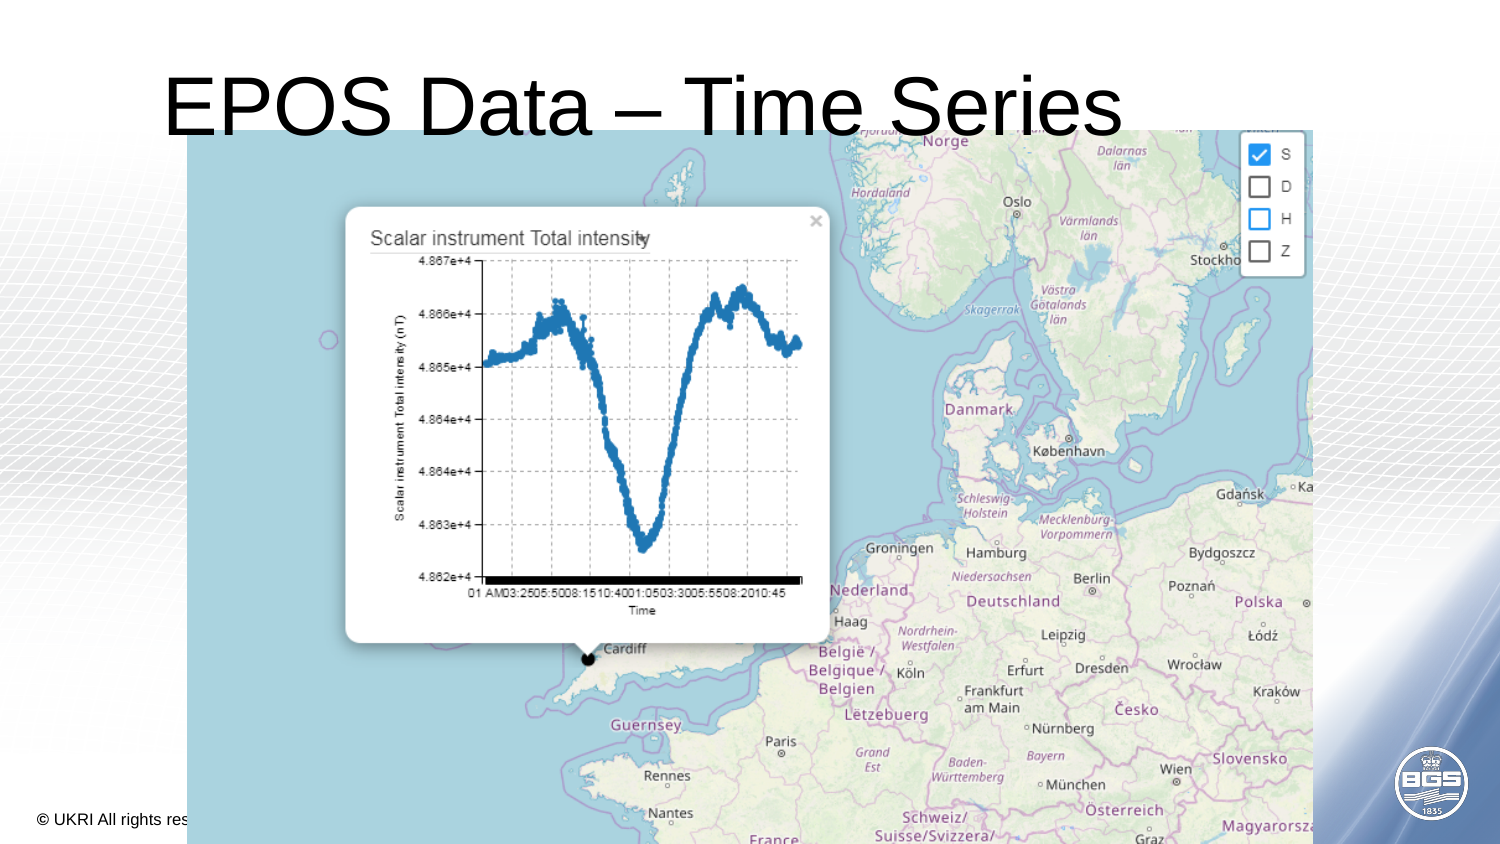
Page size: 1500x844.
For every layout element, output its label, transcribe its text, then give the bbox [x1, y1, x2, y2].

picture [0, 0, 1500, 844]
title EPOS Data – Time Series [147, 32, 1500, 173]
